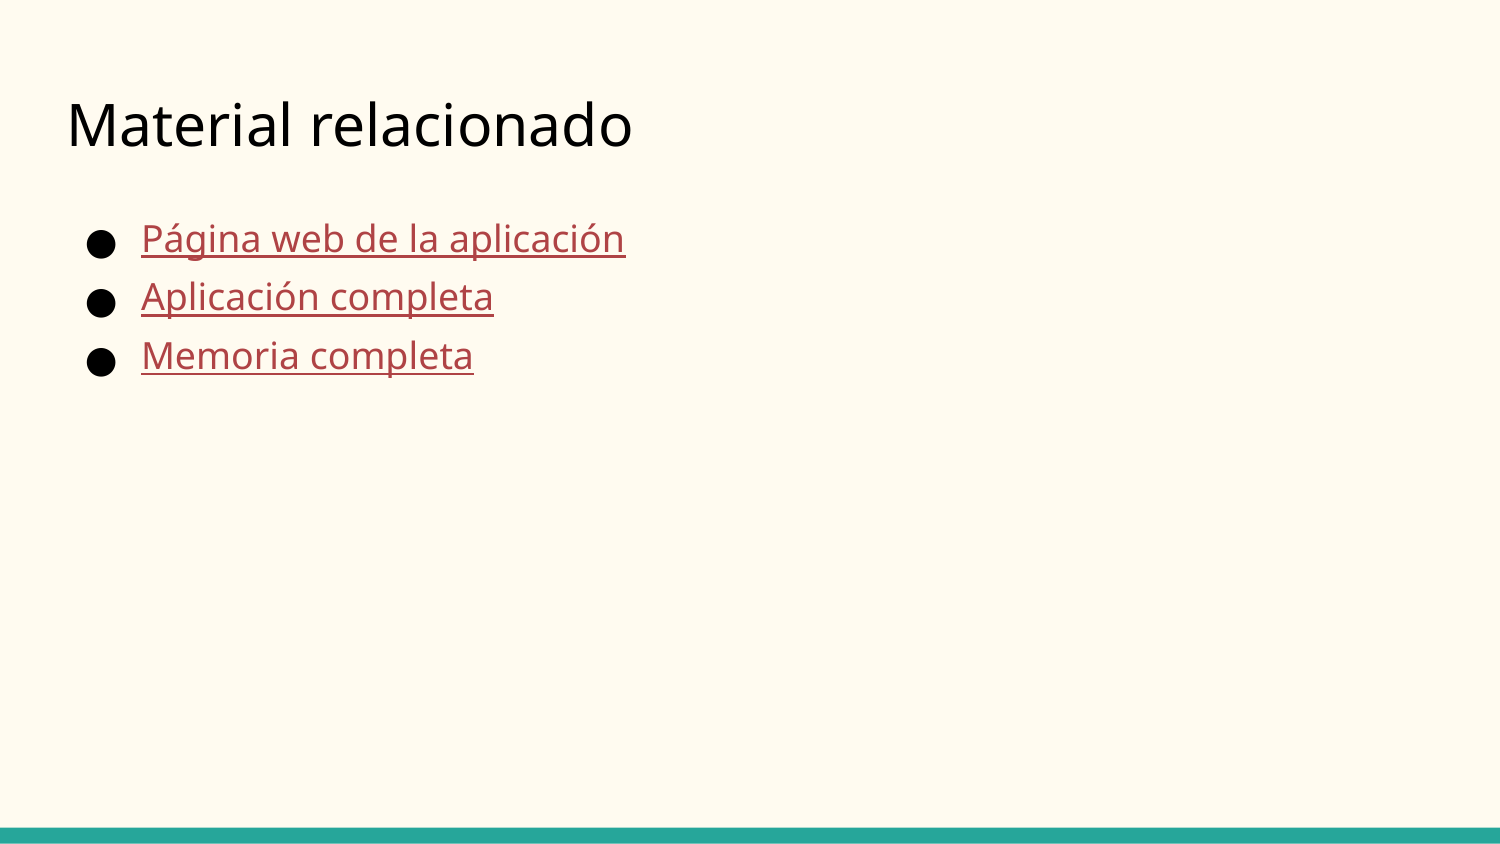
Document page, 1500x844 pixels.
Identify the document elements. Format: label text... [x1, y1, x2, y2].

list Página web de la aplicación Aplicación completa Memoria completa [51, 192, 1449, 750]
title Material relacionado [51, 72, 1449, 174]
